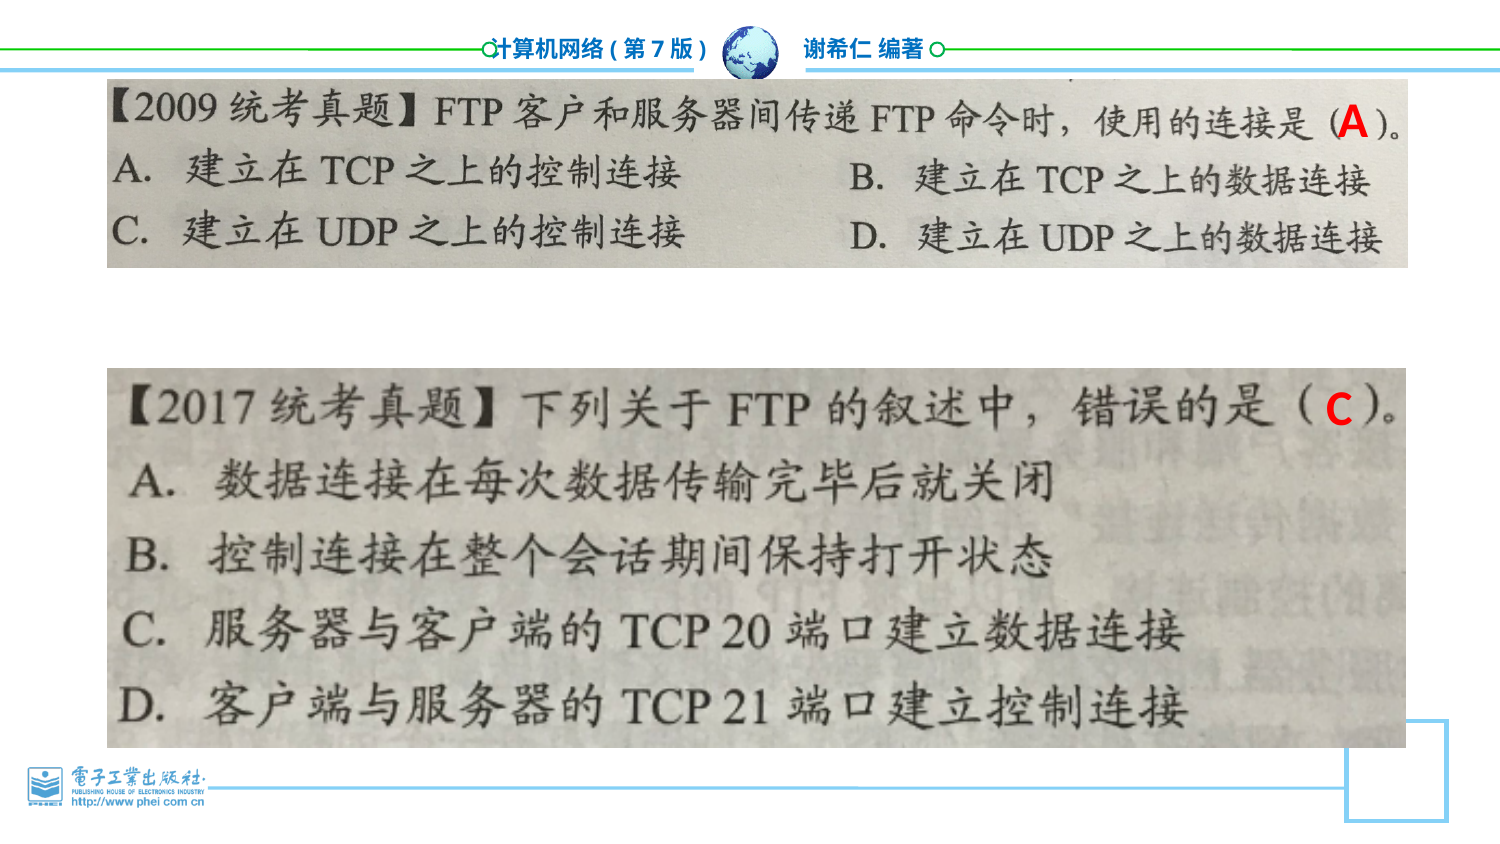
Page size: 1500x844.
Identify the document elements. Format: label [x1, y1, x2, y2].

picture [23, 764, 208, 809]
picture [106, 368, 1407, 749]
picture [106, 24, 1409, 268]
